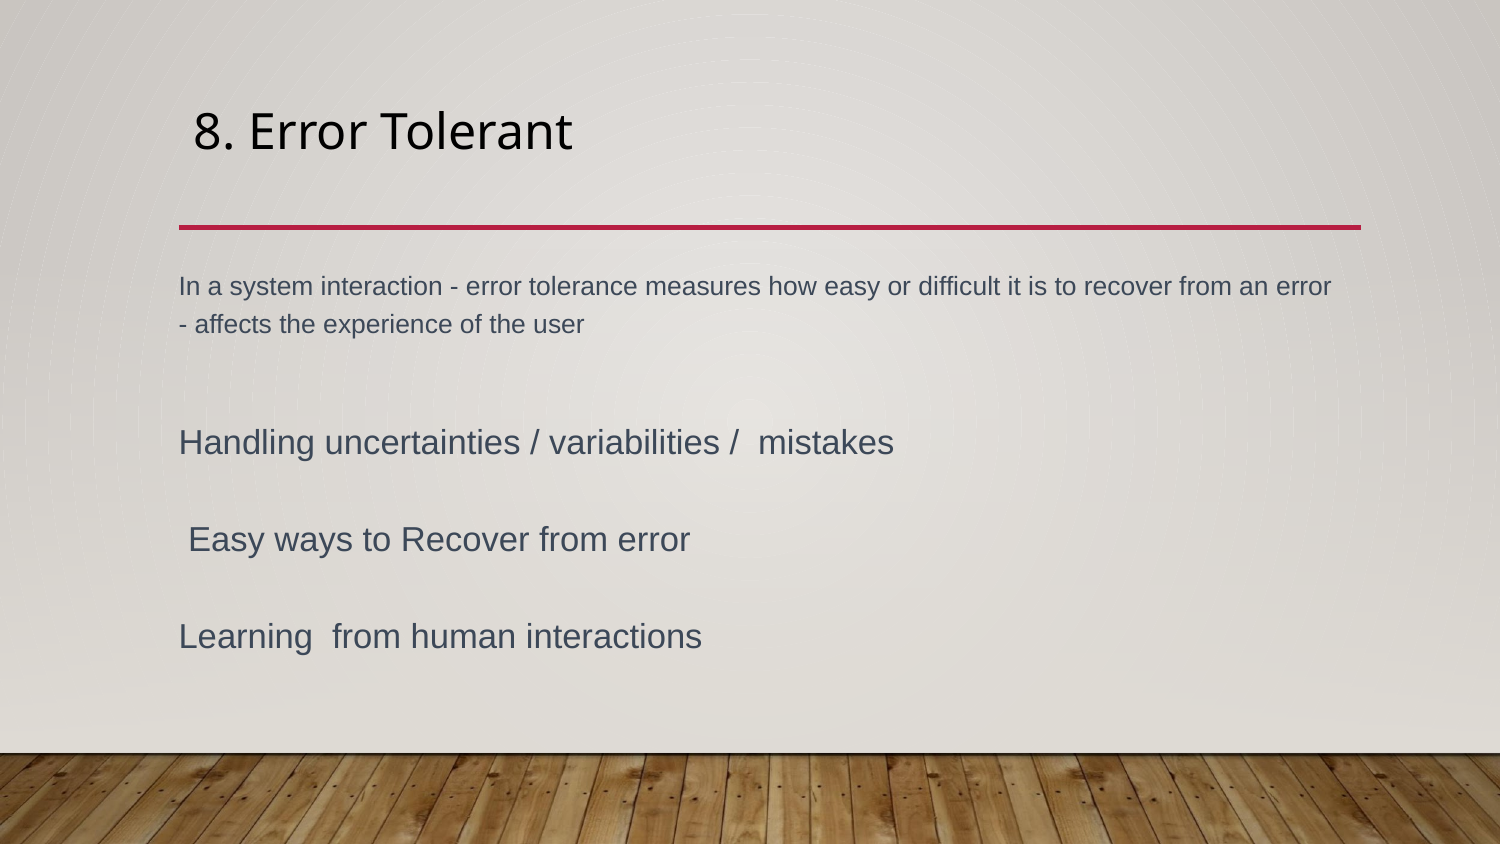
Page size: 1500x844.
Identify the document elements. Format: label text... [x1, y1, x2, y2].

title 8. Error Tolerant [178, 98, 1361, 229]
picture [0, 753, 1500, 844]
list In a system interaction - error tolerance measures how easy or difficult it is to recover from an error - affects the experience of the user Handling uncertainties / variabilities / mistakes Easy ways to Recover from error Learning from human interactions [178, 247, 1361, 673]
